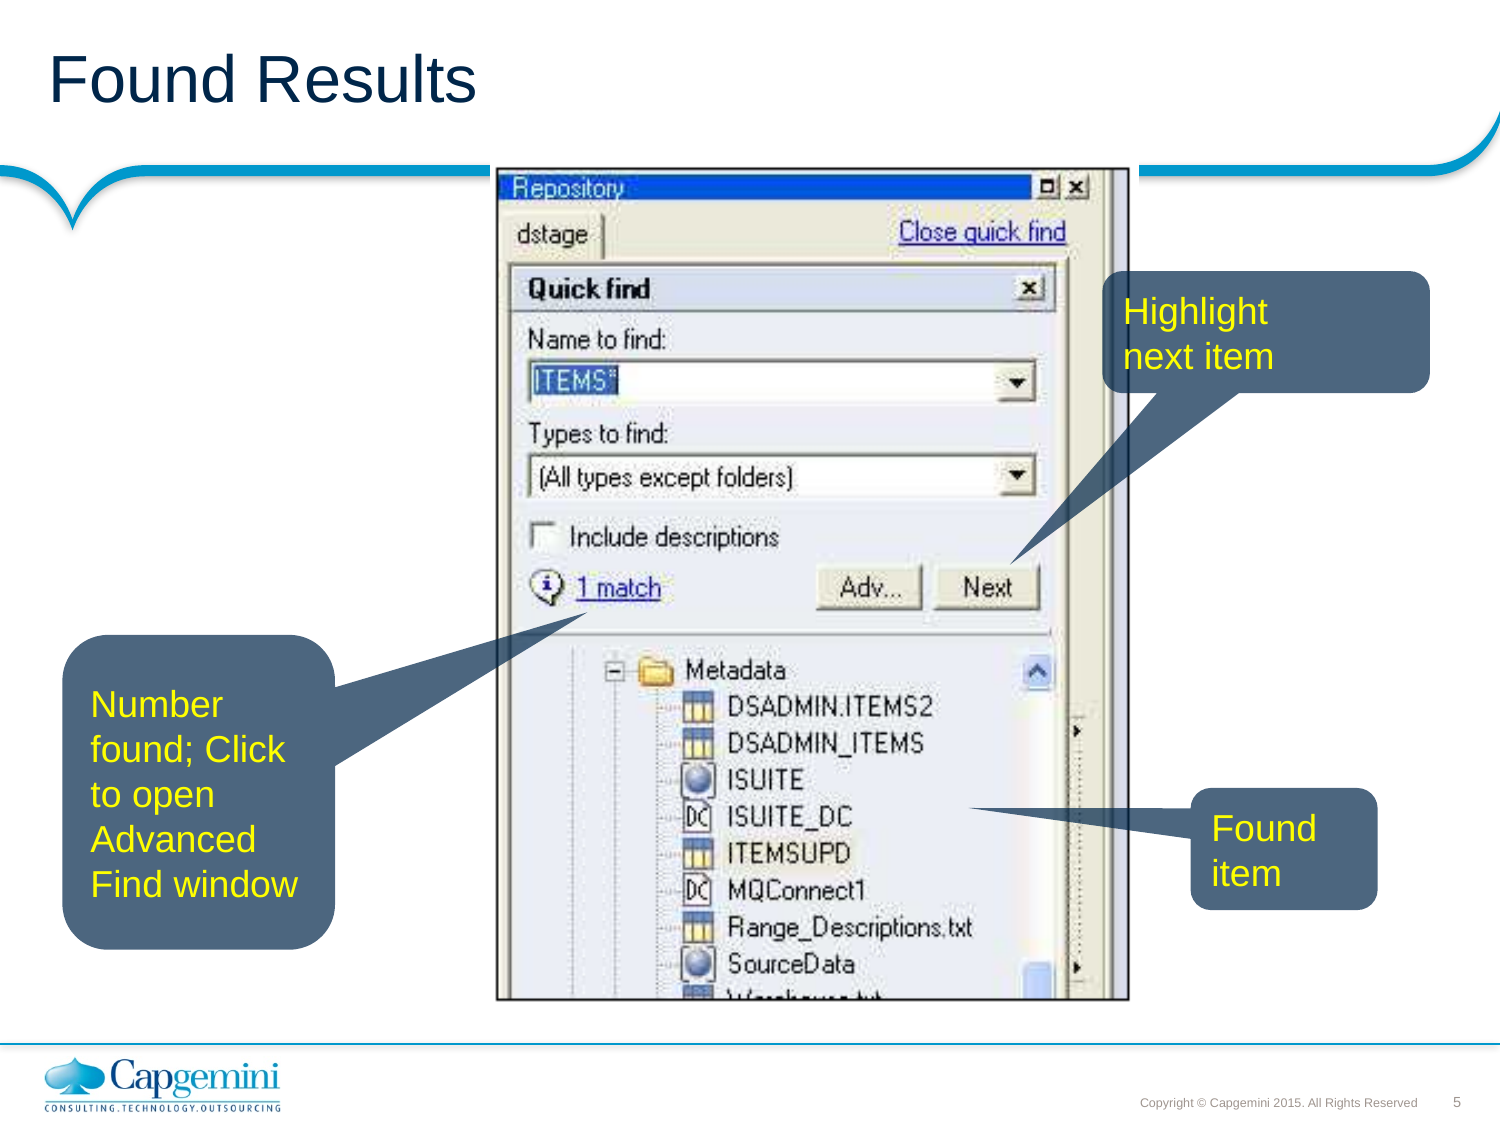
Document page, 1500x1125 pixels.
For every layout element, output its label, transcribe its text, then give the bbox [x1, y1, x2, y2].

picture [490, 159, 1139, 1013]
picture [44, 1056, 281, 1113]
text_box Number found; Click to open Advanced Find window [62, 634, 485, 950]
text_box Highlight next item [1143, 271, 1430, 465]
text_box Found item [1143, 787, 1378, 911]
title Found Results [0, 0, 1500, 165]
